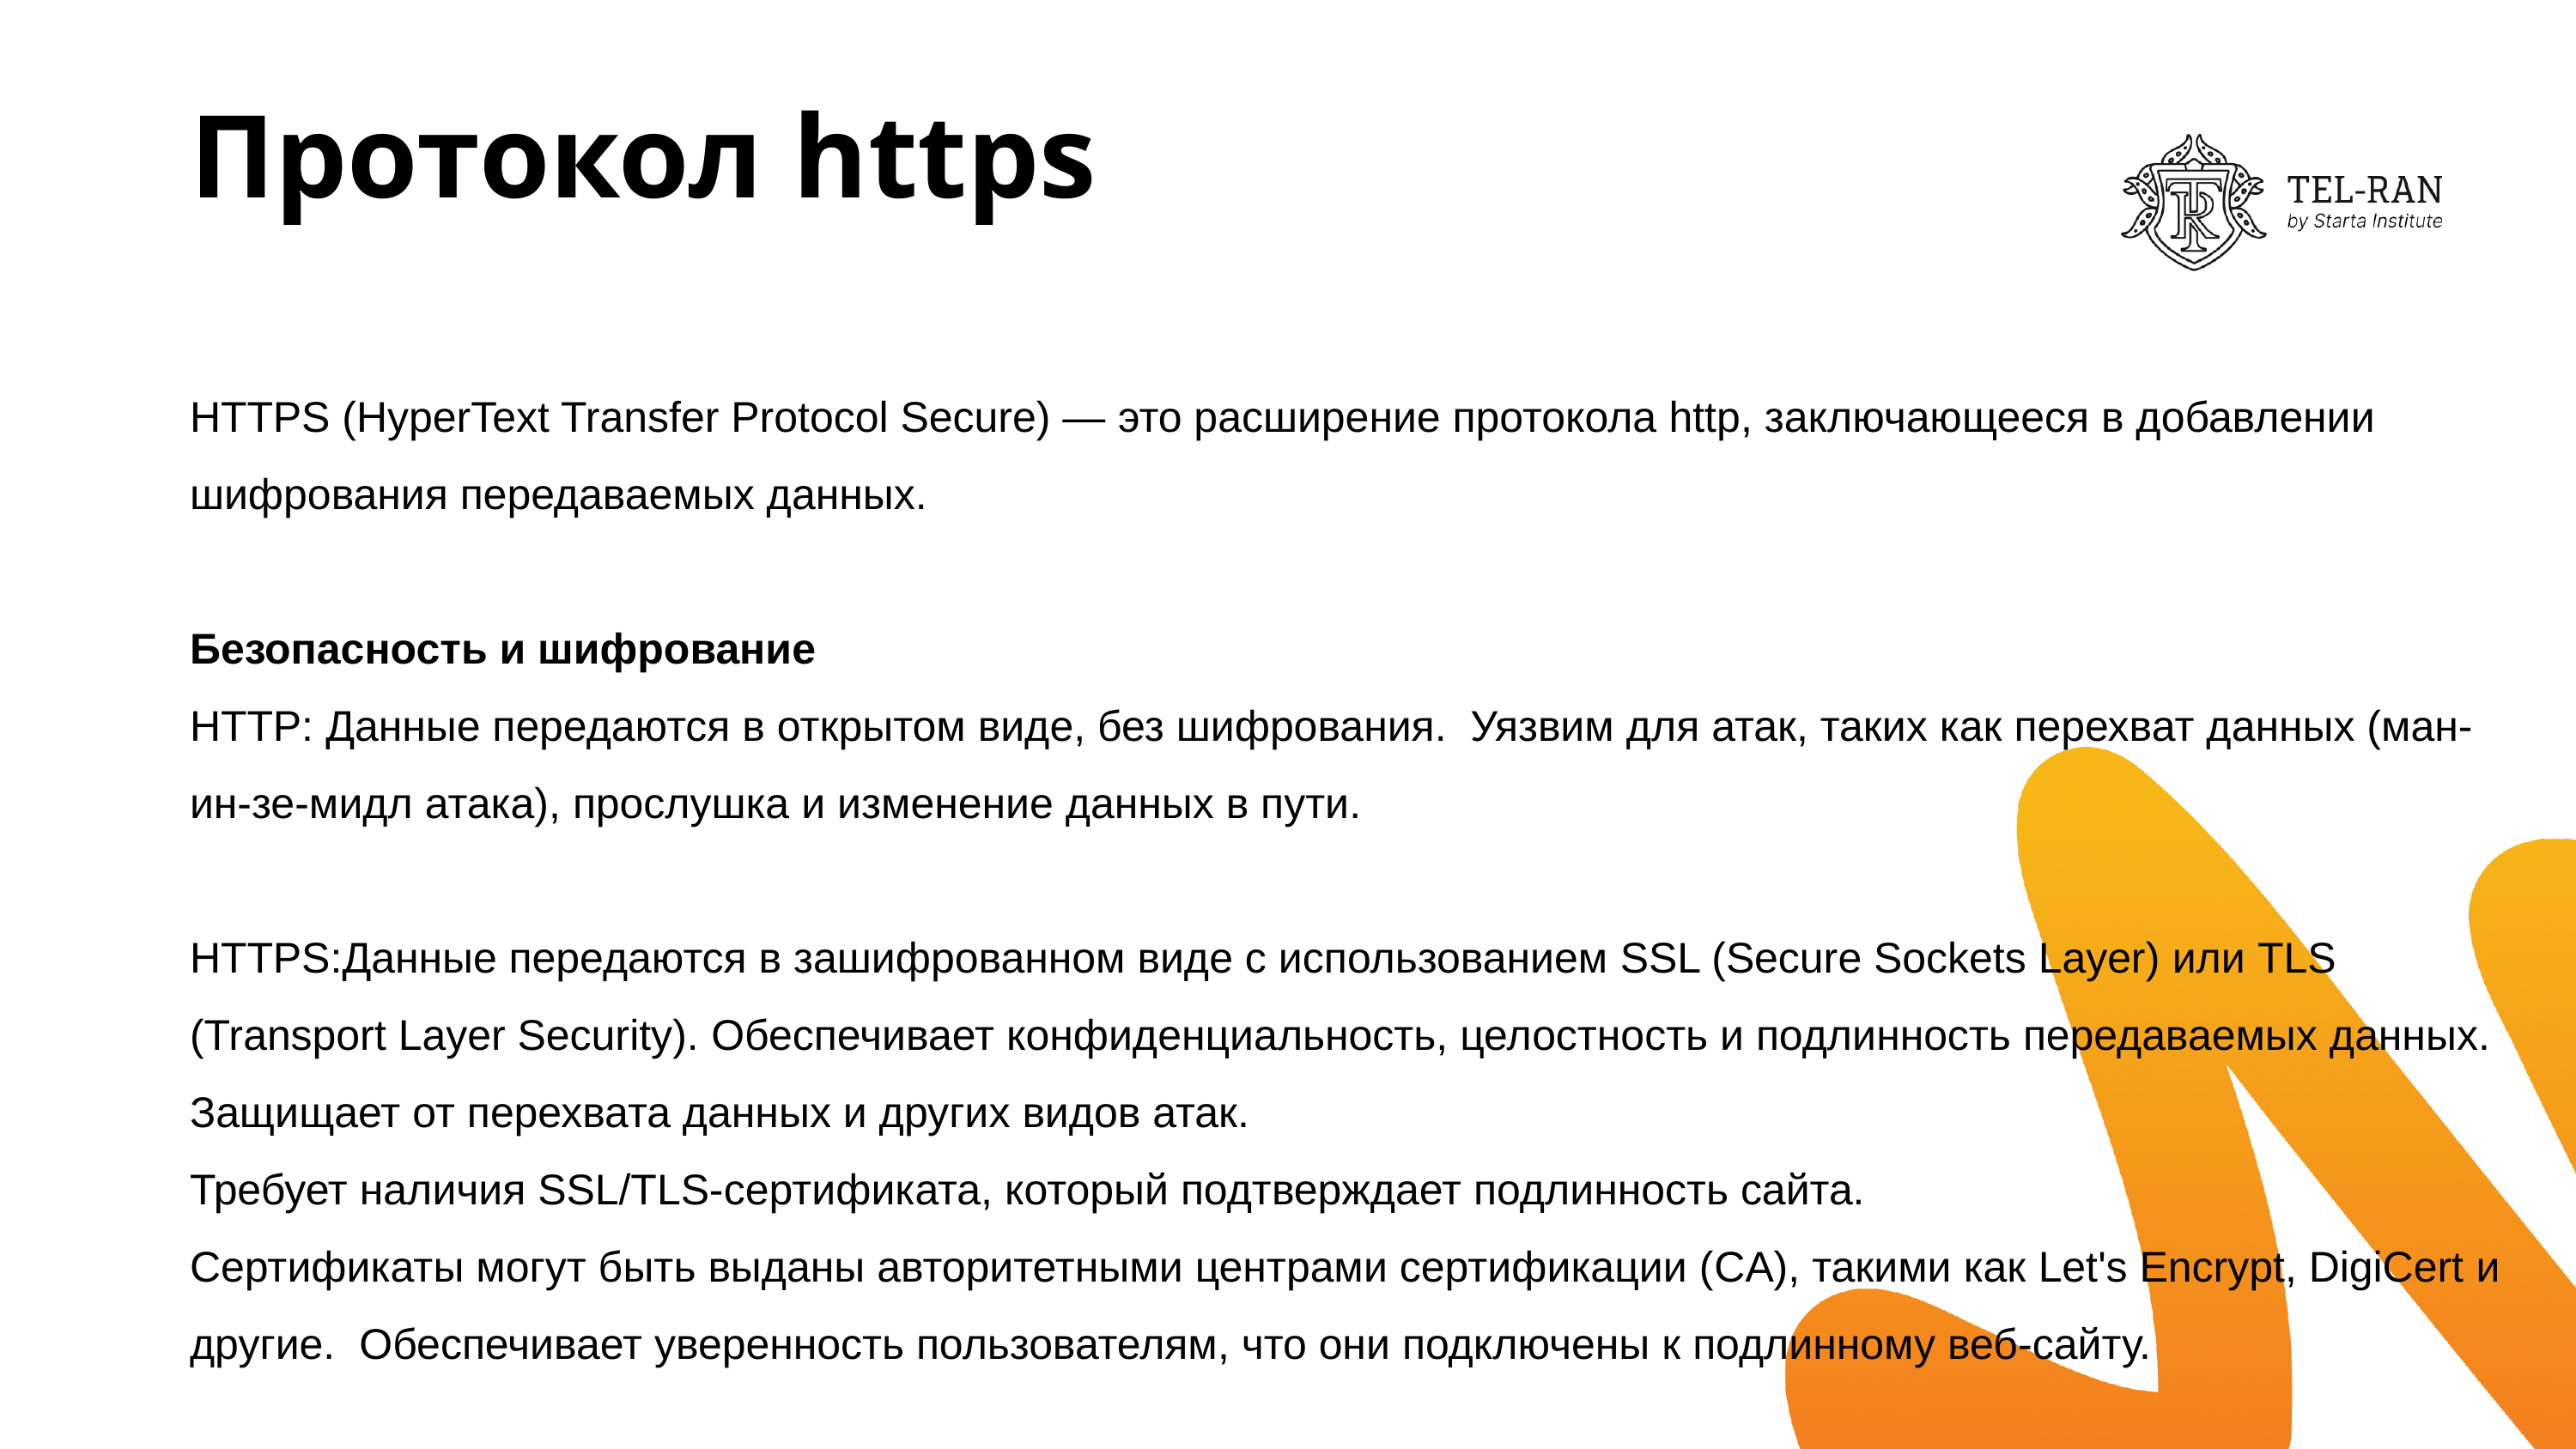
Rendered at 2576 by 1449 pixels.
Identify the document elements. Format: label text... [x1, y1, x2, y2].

text_box HTTPS (HyperText Transfer Protocol Secure) — это расширение протокола http, заключающееся в добавлении шифрования передаваемых данных. Безопасность и шифрование HTTP: Данные передаются в открытом виде, без шифрования. Уязвим для атак, таких как перехват данных (ман-ин-зе-мидл атака), прослушка и изменение данных в пути. HTTPS:Данные передаются в зашифрованном виде с использованием SSL (Secure Sockets Layer) или TLS (Transport Layer Security). Обеспечивает конфиденциальность, целостность и подлинность передаваемых данных. Защищает от перехвата данных и других видов атак. Требует наличия SSL/TLS-сертификата, который подтверждает подлинность сайта. Сертификаты могут быть выданы авторитетными центрами сертификации (CA), такими как Let's Encrypt, DigiCert и другие. Обеспечивает уверенность пользователям, что они подключены к подлинному веб-сайту. [177, 357, 2545, 1374]
picture [1620, 747, 2576, 1449]
picture [2121, 134, 2442, 271]
title Протокол https [177, 76, 2107, 357]
